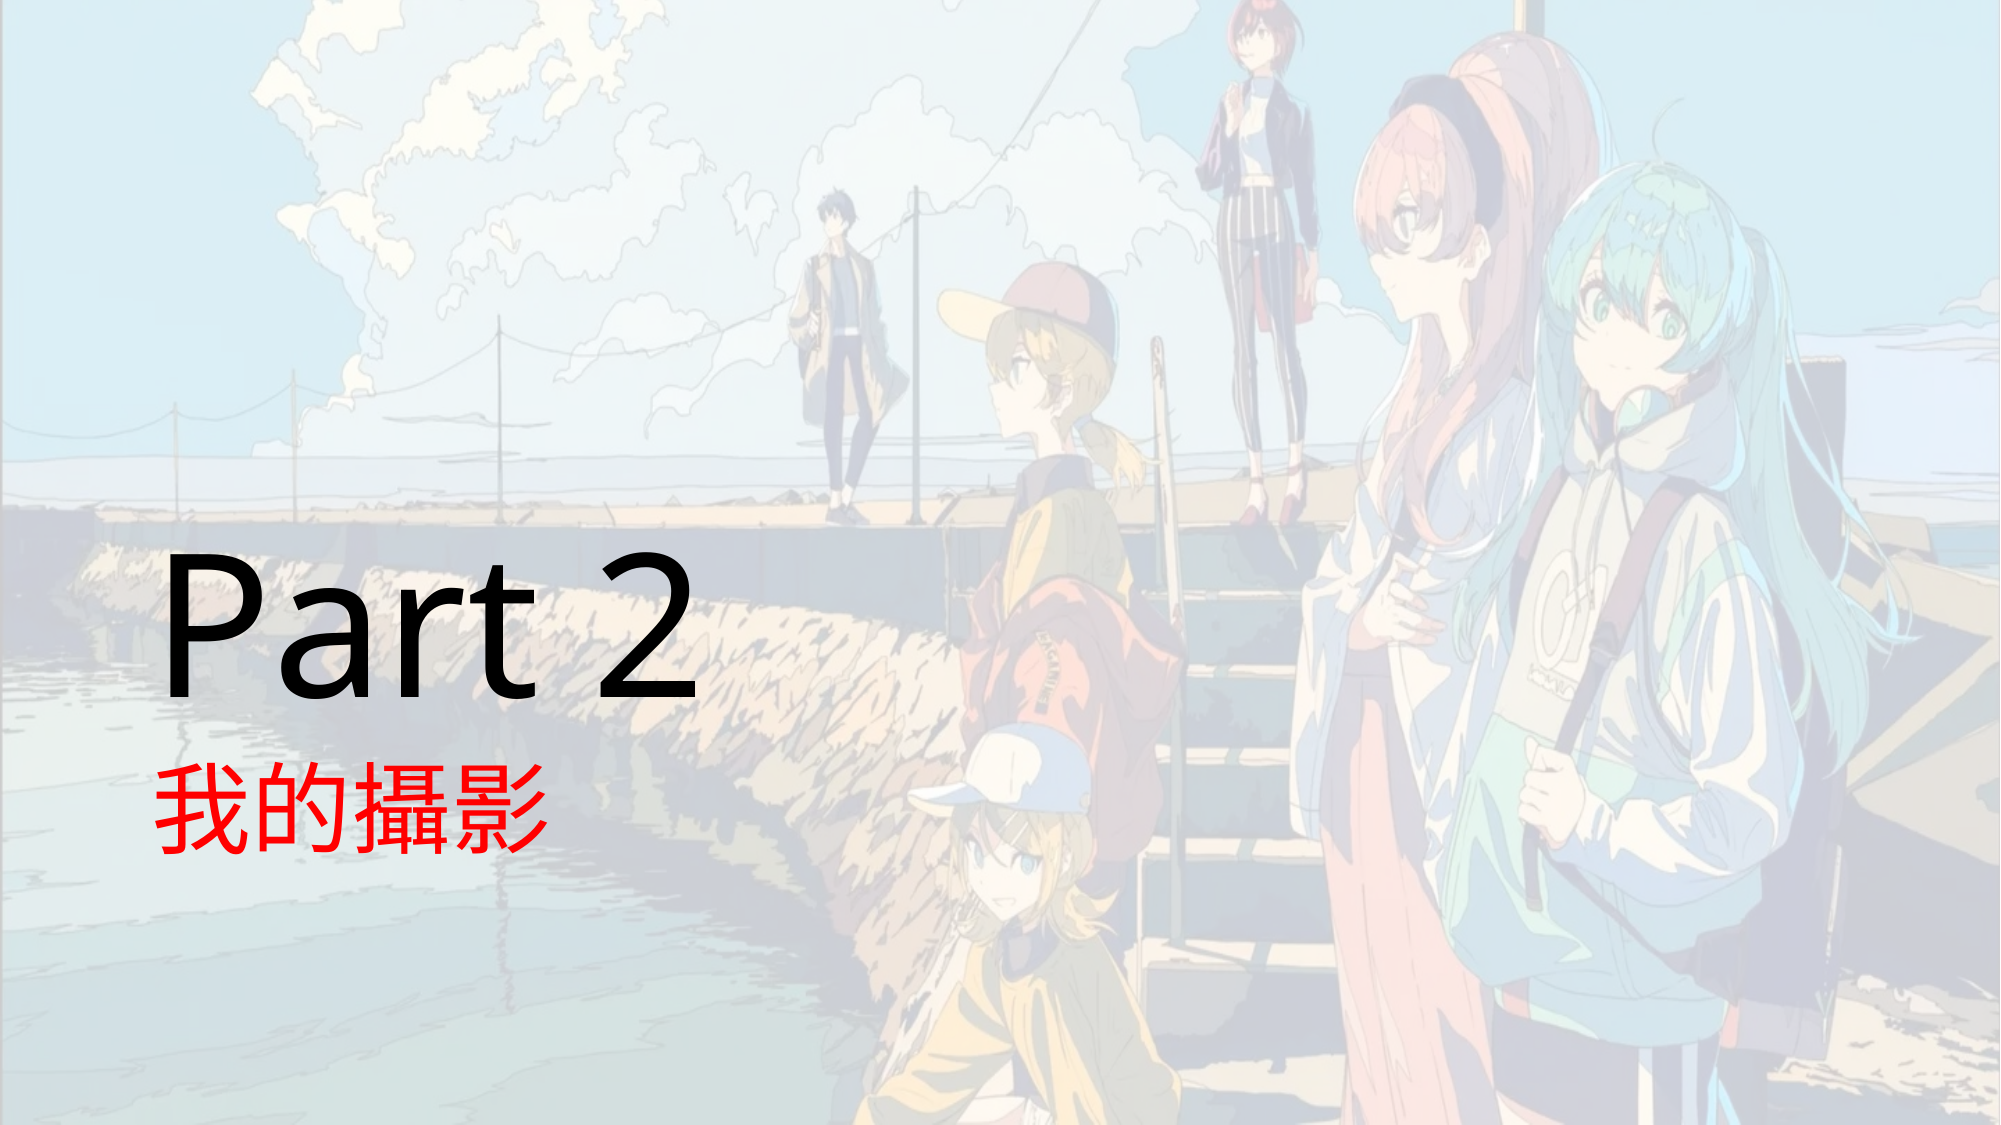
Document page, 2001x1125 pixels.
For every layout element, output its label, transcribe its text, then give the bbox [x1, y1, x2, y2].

list 我的攝影 [136, 752, 1862, 999]
title Part 2 [136, 280, 1862, 749]
